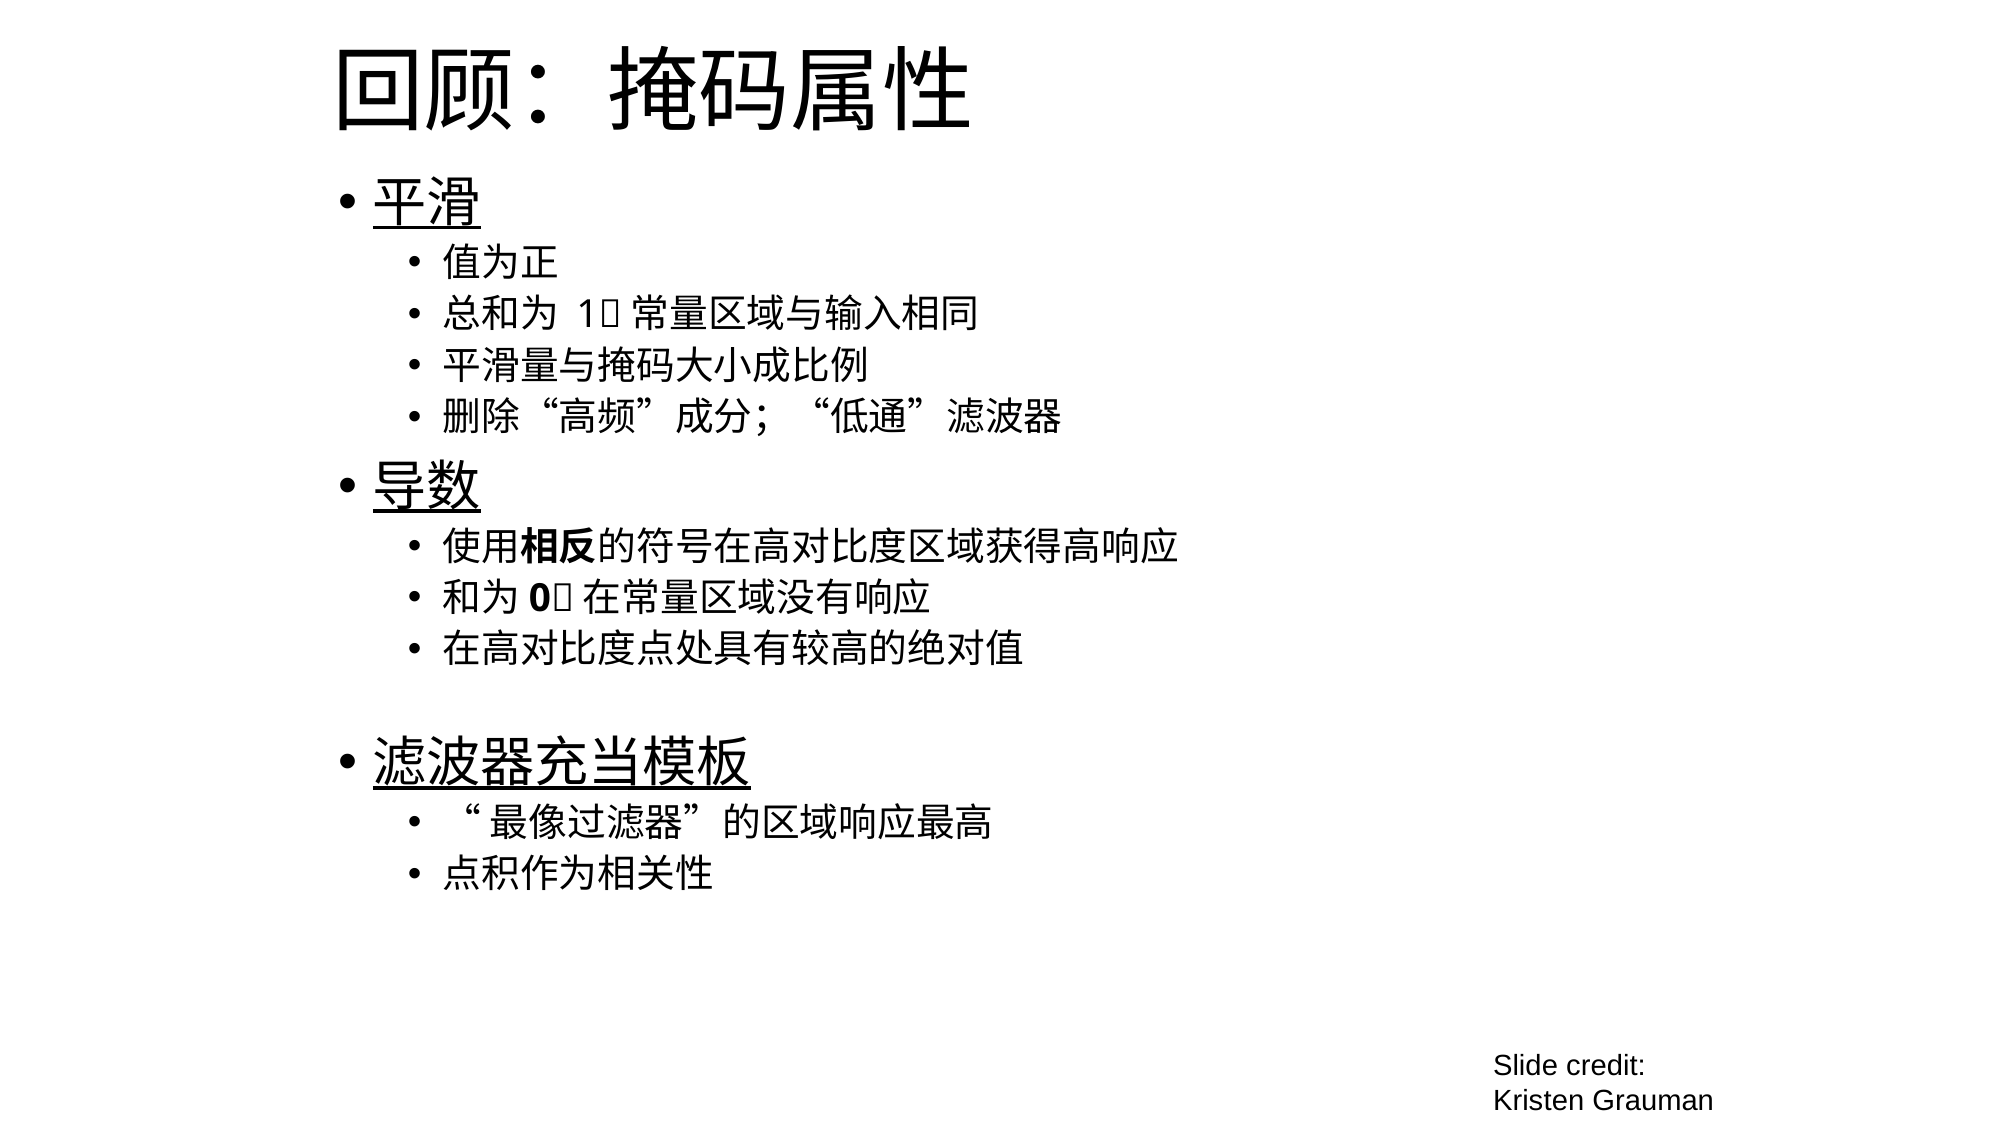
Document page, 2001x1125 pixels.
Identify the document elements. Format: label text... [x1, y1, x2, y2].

title 回顾：掩码属性 [317, 0, 1668, 188]
list 平滑 值为正 总和为 1常量区域与输入相同 平滑量与掩码大小成比例 删除“高频”成分；“低通”滤波器 导数 使用相反的符号在高对比度区域获得高响应 和为0在常量区域没有响应 在高对比度点处具有较高的绝对值 滤波器充当模板 “最像过滤器”的区域响应最高 点积作为相关性 [323, 167, 1674, 910]
text_box Slide credit: Kristen Grauman [1478, 1039, 1750, 1124]
